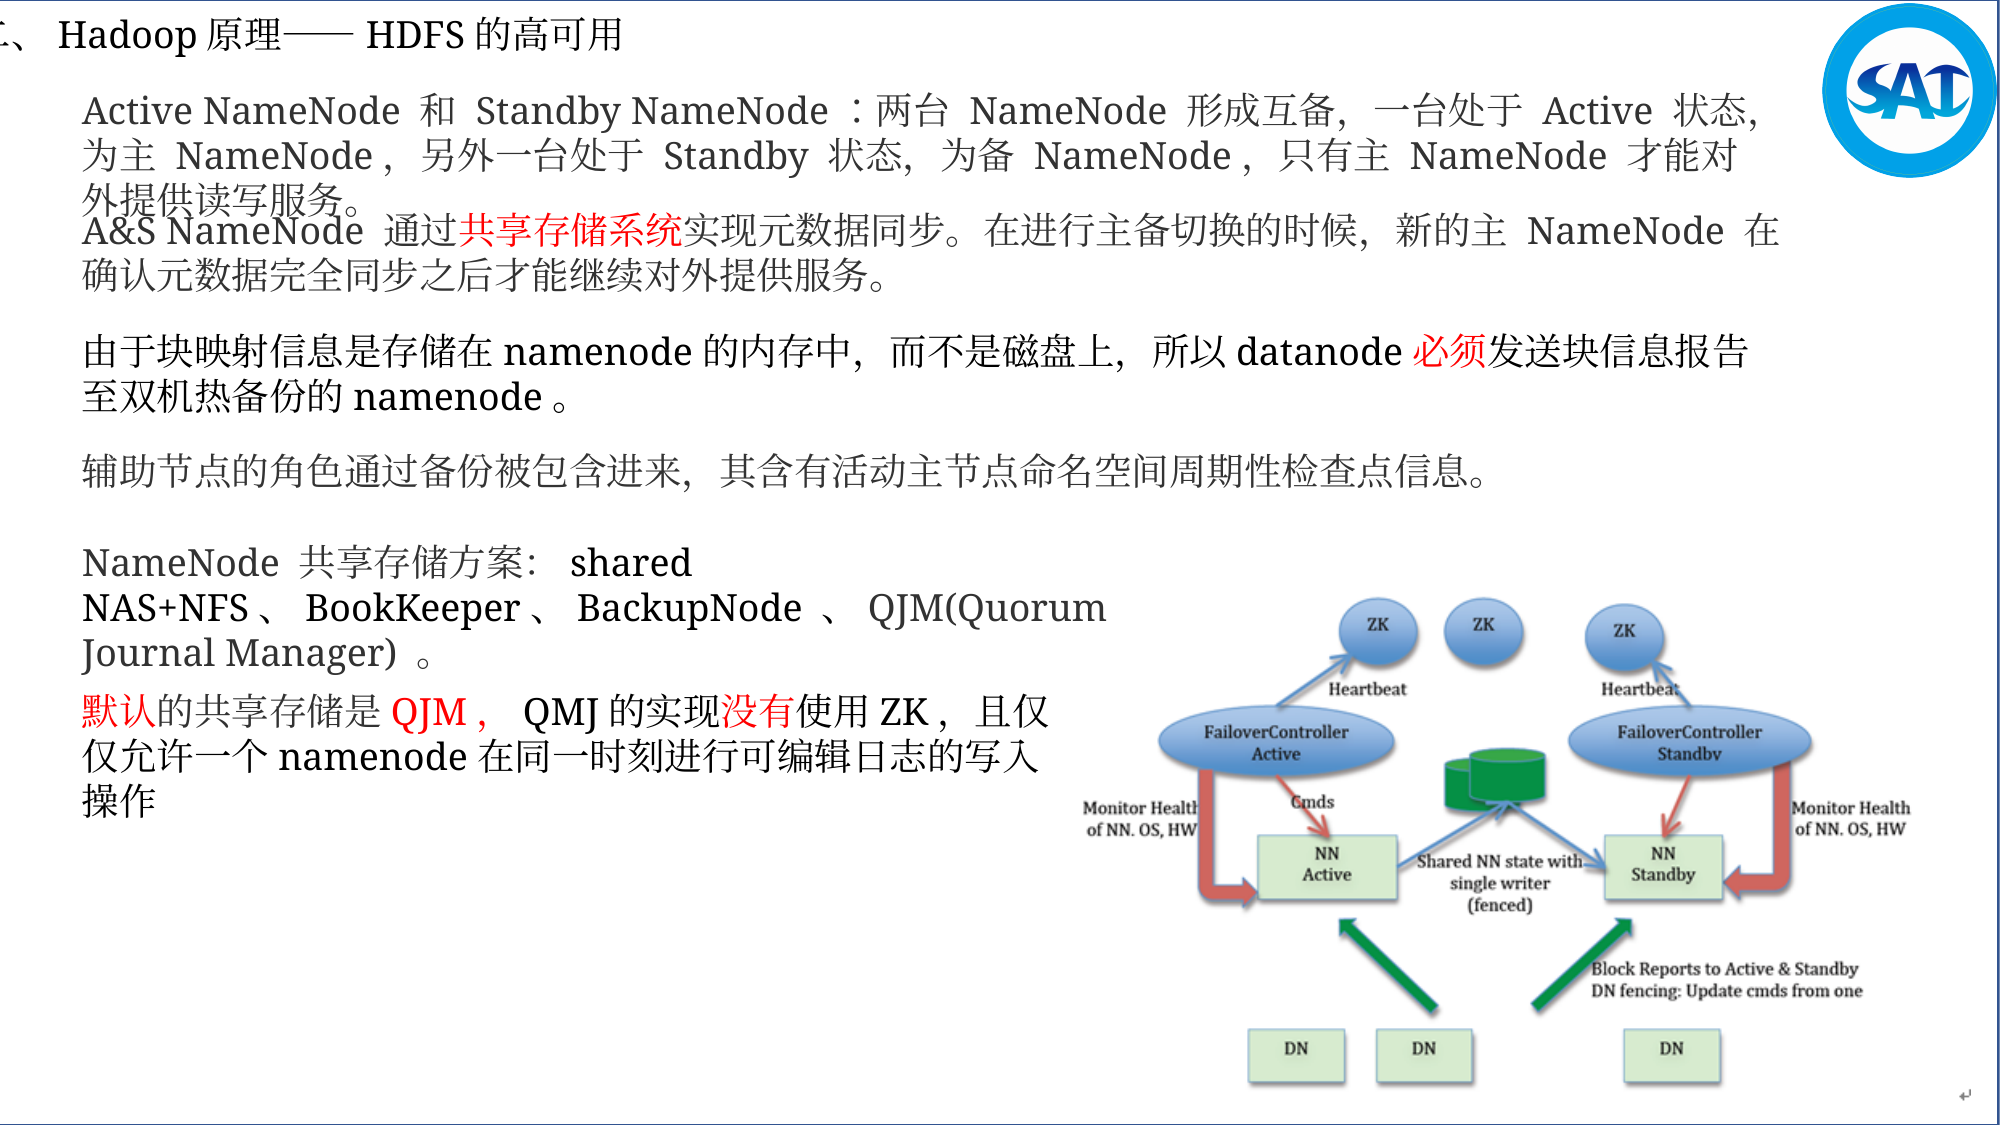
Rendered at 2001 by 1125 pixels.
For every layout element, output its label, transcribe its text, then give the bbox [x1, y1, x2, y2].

text_box 由于块映射信息是存储在namenode的内存中，而不是磁盘上，所以datanode必须发送块信息报告至双机热备份的namenode。 [67, 320, 1770, 425]
text_box 默认的共享存储是QJM，QMJ的实现没有使用ZK，且仅仅允许一个namenode在同一时刻进行可编辑日志的写入操作 [67, 680, 1058, 831]
text_box Active NameNode 和 Standby NameNode：两台 NameNode 形成互备，一台处于 Active 状态，为主 NameNode，另外一台处于 Standby 状态，为备 NameNode，只有主 NameNode 才能对外提供读写服务。 [67, 79, 1770, 199]
text_box A&S NameNode 通过共享存储系统实现元数据同步。在进行主备切换的时候，新的主 NameNode 在确认元数据完全同步之后才能继续对外提供服务。 [67, 199, 1810, 305]
text_box NameNode 共享存储方案：shared NAS+NFS、BookKeeper、BackupNode 、QJM(Quorum Journal Manager) 。 [67, 531, 1189, 680]
picture [1822, 3, 1896, 78]
picture [1923, 3, 1997, 76]
text_box 二、Hadoop原理——HDFS的高可用 [0, 3, 640, 64]
text_box 辅助节点的角色通过备份被包含进来，其含有活动主节点命名空间周期性检查点信息。 [67, 440, 1738, 500]
picture [1924, 105, 1997, 178]
picture [1822, 103, 1896, 178]
picture [1847, 28, 1972, 153]
picture [1058, 562, 1971, 1112]
